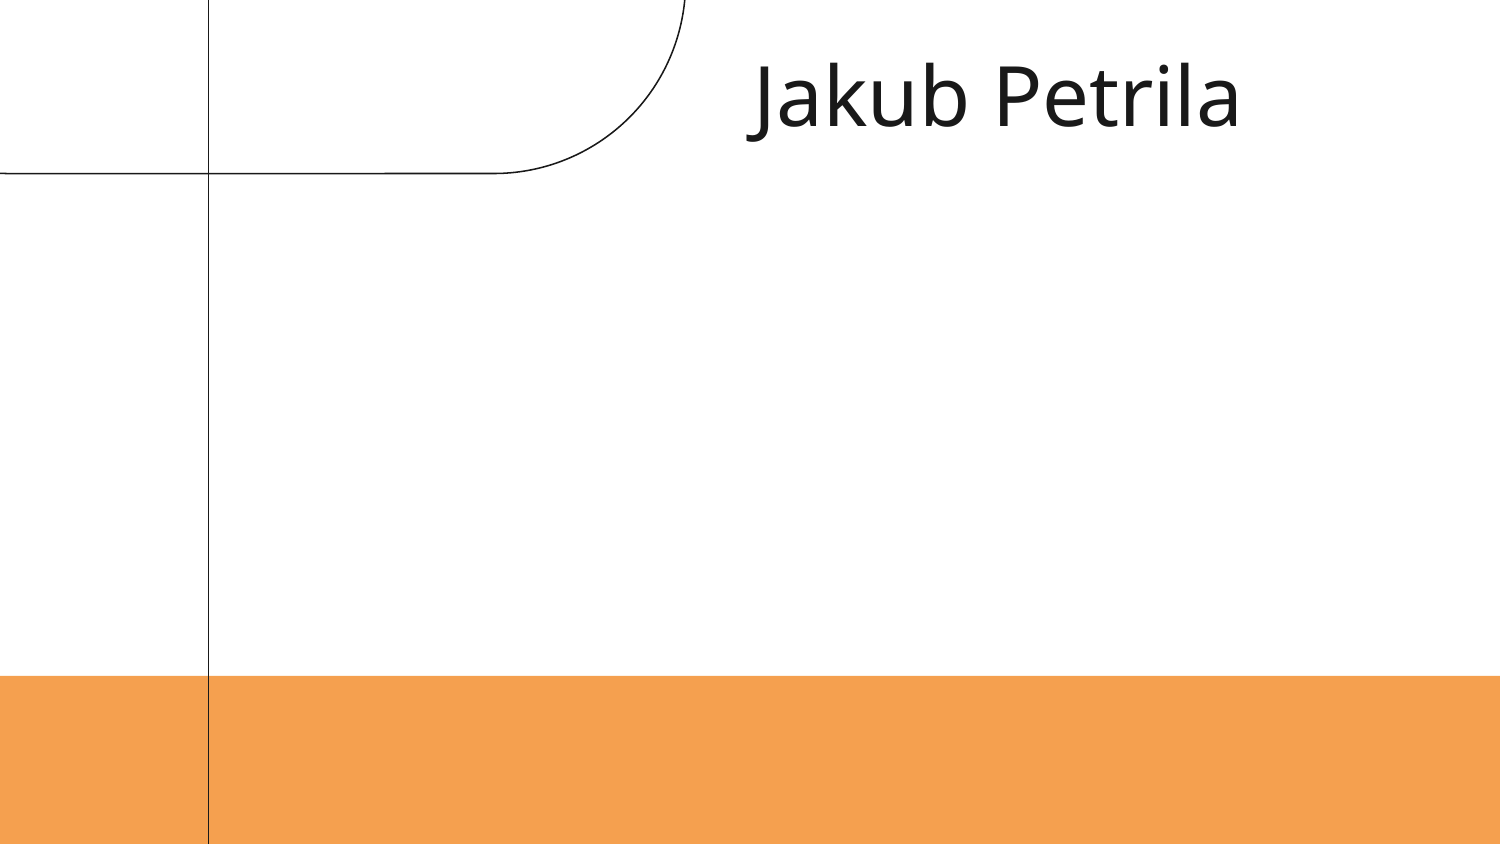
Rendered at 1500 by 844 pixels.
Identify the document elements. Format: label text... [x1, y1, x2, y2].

title Jakub Petrila [738, 0, 1500, 159]
